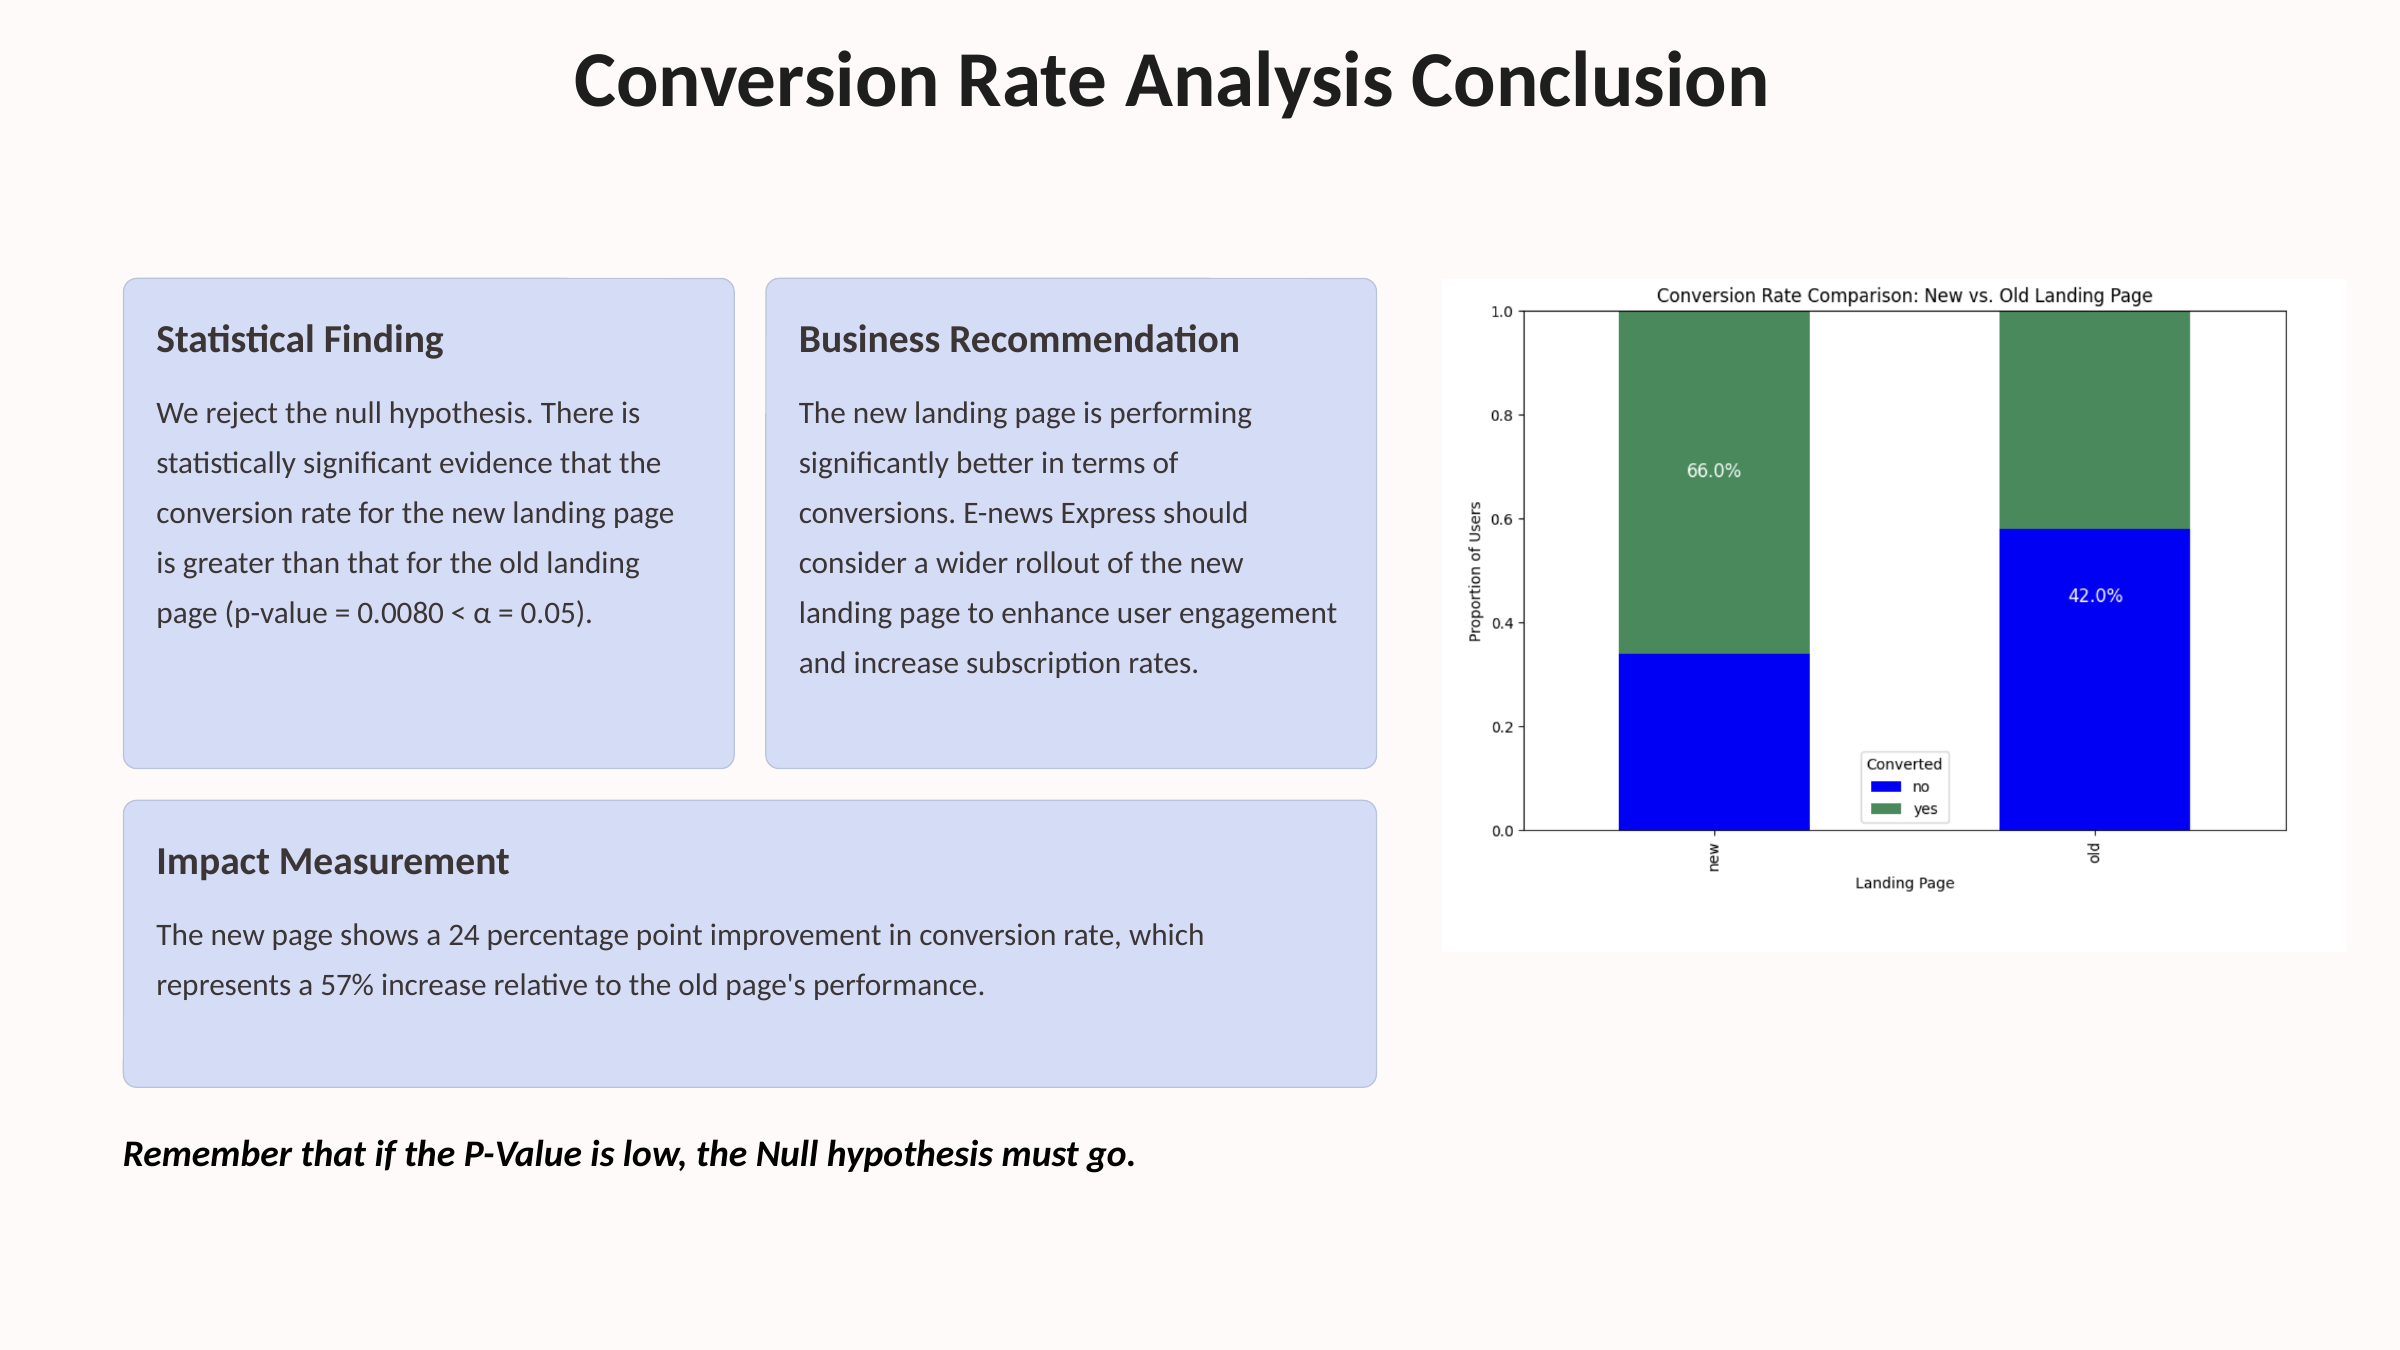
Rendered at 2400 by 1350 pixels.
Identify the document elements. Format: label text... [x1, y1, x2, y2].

text_box Conversion Rate Analysis Conclusion [574, 22, 1828, 222]
text_box Business Recommendation [798, 311, 1323, 361]
text_box We reject the null hypothesis. There is statistically significant evidence that the conversion rate for the new landing page is greater than that for the old landing page (p-value = 0.0080 < α = 0.05). [156, 379, 702, 736]
text_box [123, 278, 735, 769]
text_box [123, 800, 1377, 1088]
text_box [765, 278, 1377, 769]
text_box The new landing page is performing significantly better in terms of conversions. E-news Express should consider a wider rollout of the new landing page to enhance user engagement and increase subscription rates. [798, 379, 1344, 736]
text_box Impact Measurement [156, 833, 575, 883]
text_box The new page shows a 24 percentage point improvement in conversion rate, which represents a 57% increase relative to the old page's performance. [156, 902, 1344, 1055]
picture [1442, 279, 2347, 953]
text_box Remember that if the P-Value is low, the Null hypothesis must go. [108, 1121, 1377, 1182]
text_box Statistical Finding [156, 311, 554, 361]
